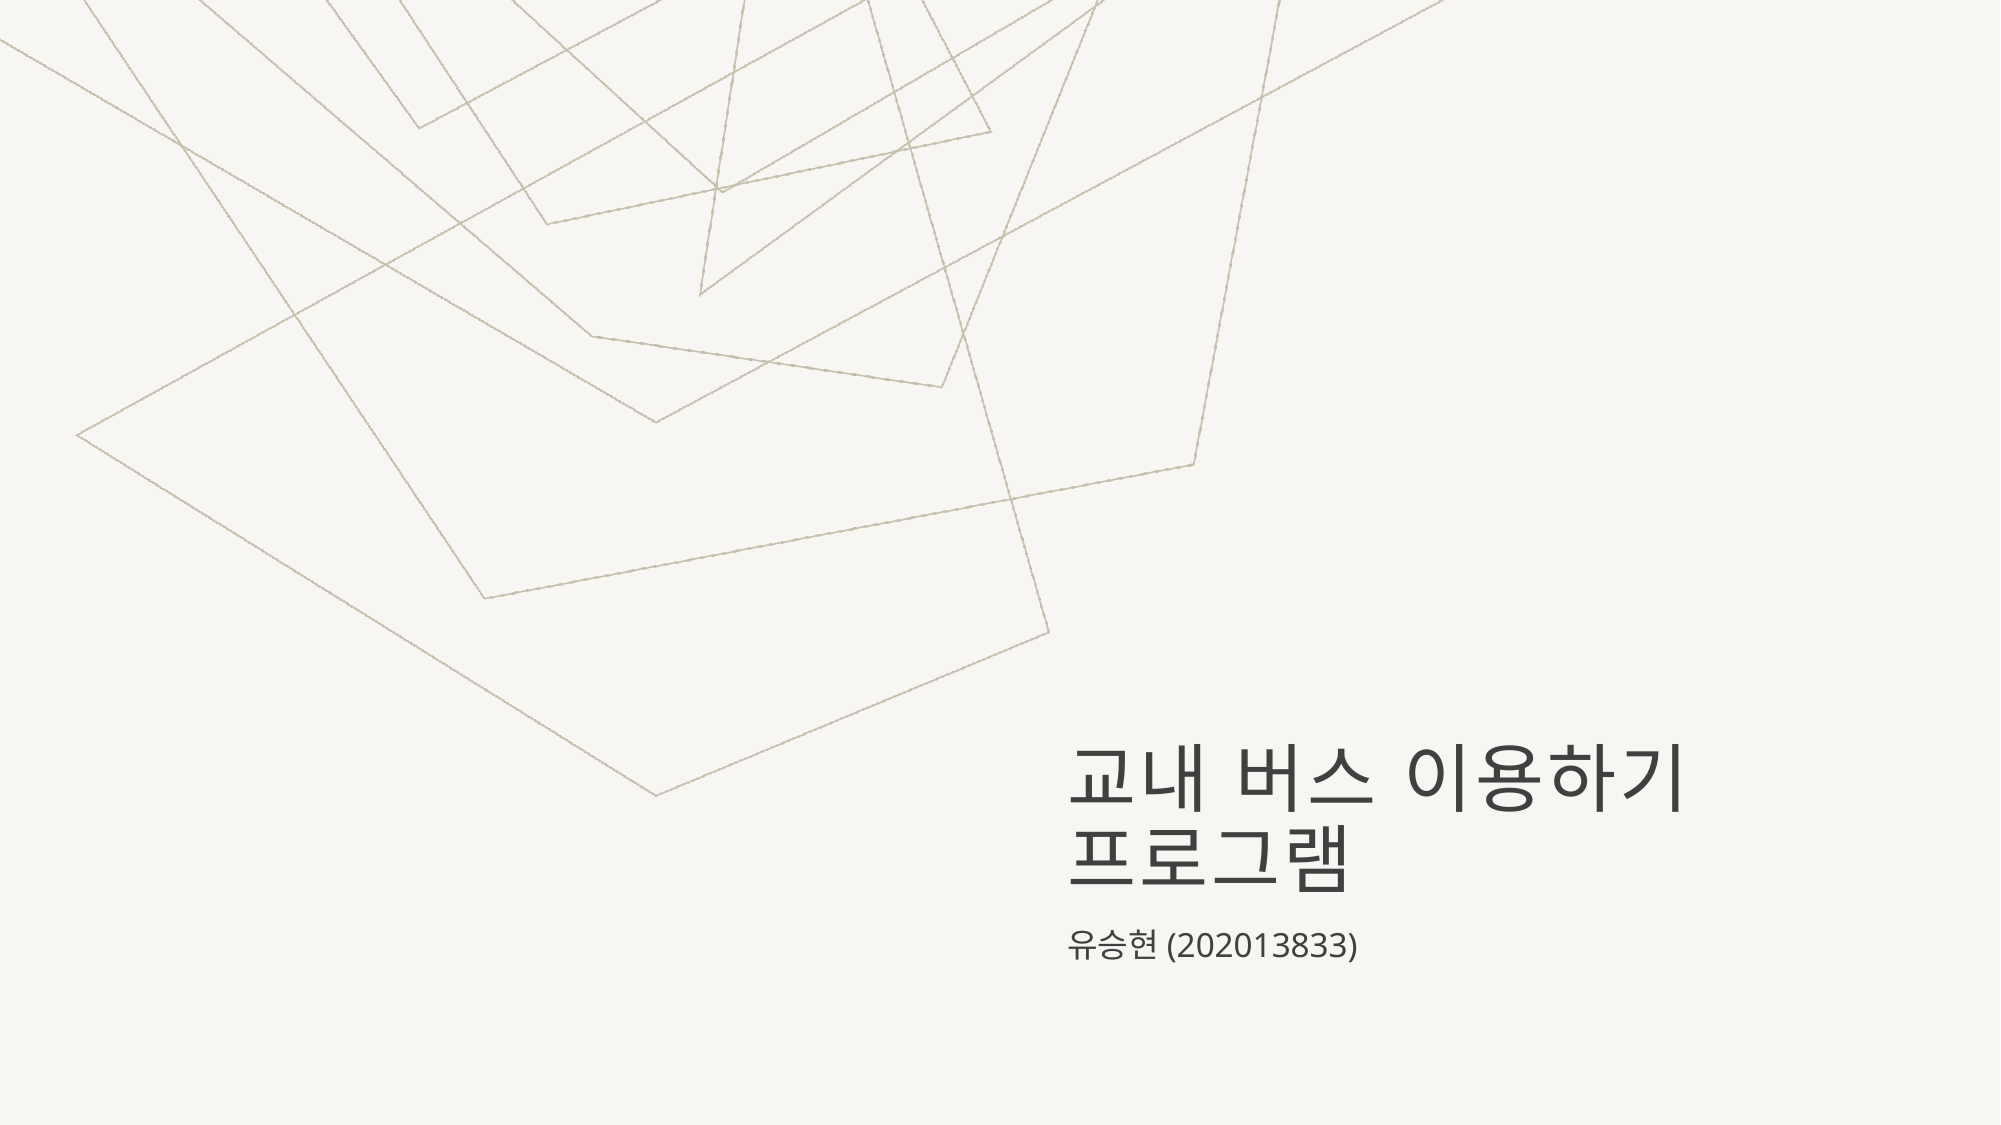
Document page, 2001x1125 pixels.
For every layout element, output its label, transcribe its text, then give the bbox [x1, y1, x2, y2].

title 교내 버스 이용하기 프로그램 [1052, 727, 1864, 912]
picture [0, 0, 1557, 830]
subtitle 유승현(202013833) [1052, 916, 1864, 982]
